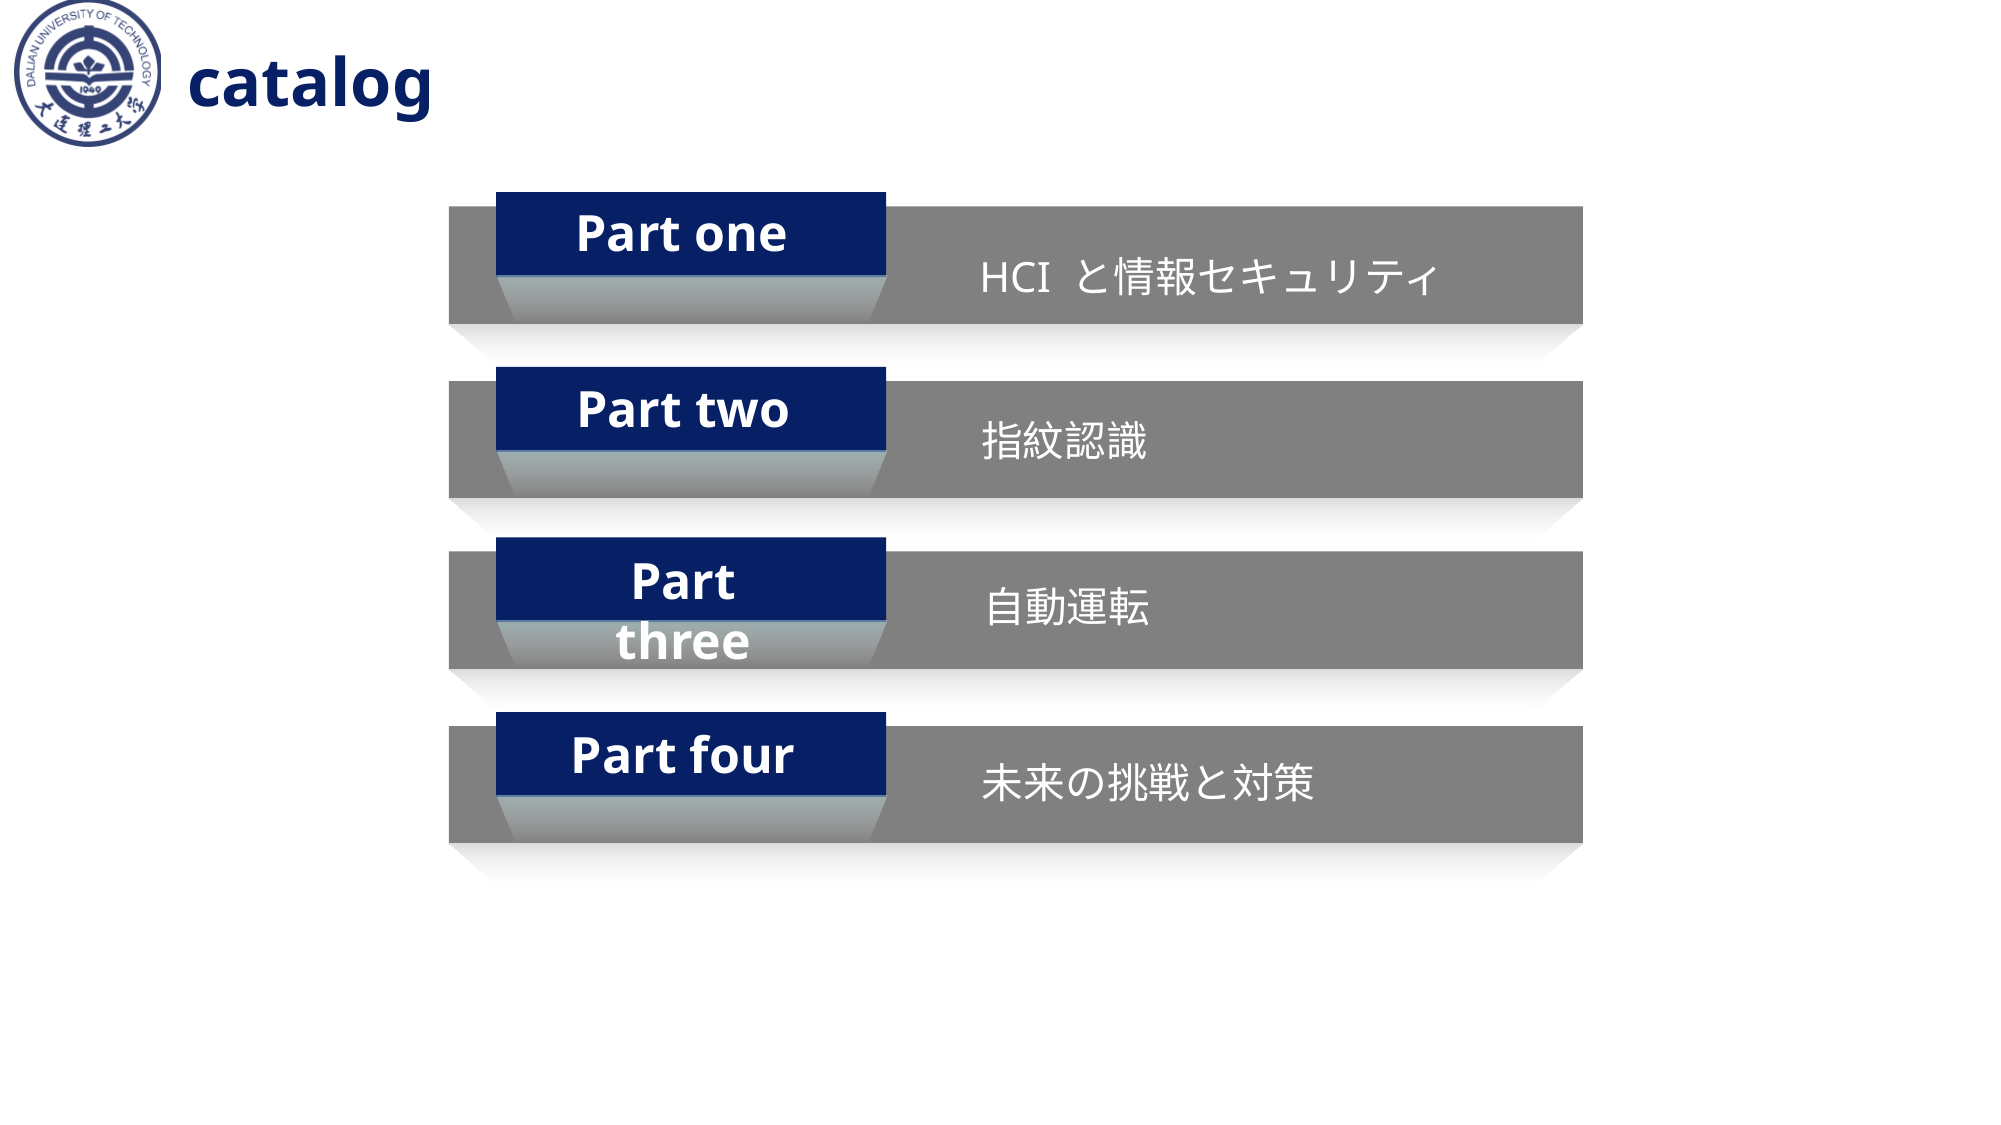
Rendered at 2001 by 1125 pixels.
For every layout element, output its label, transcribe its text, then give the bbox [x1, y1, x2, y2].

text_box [448, 711, 1583, 892]
picture [0, 0, 168, 151]
title catalog [172, 13, 1986, 129]
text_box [448, 366, 1583, 537]
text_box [448, 537, 1583, 711]
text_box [448, 192, 1583, 366]
